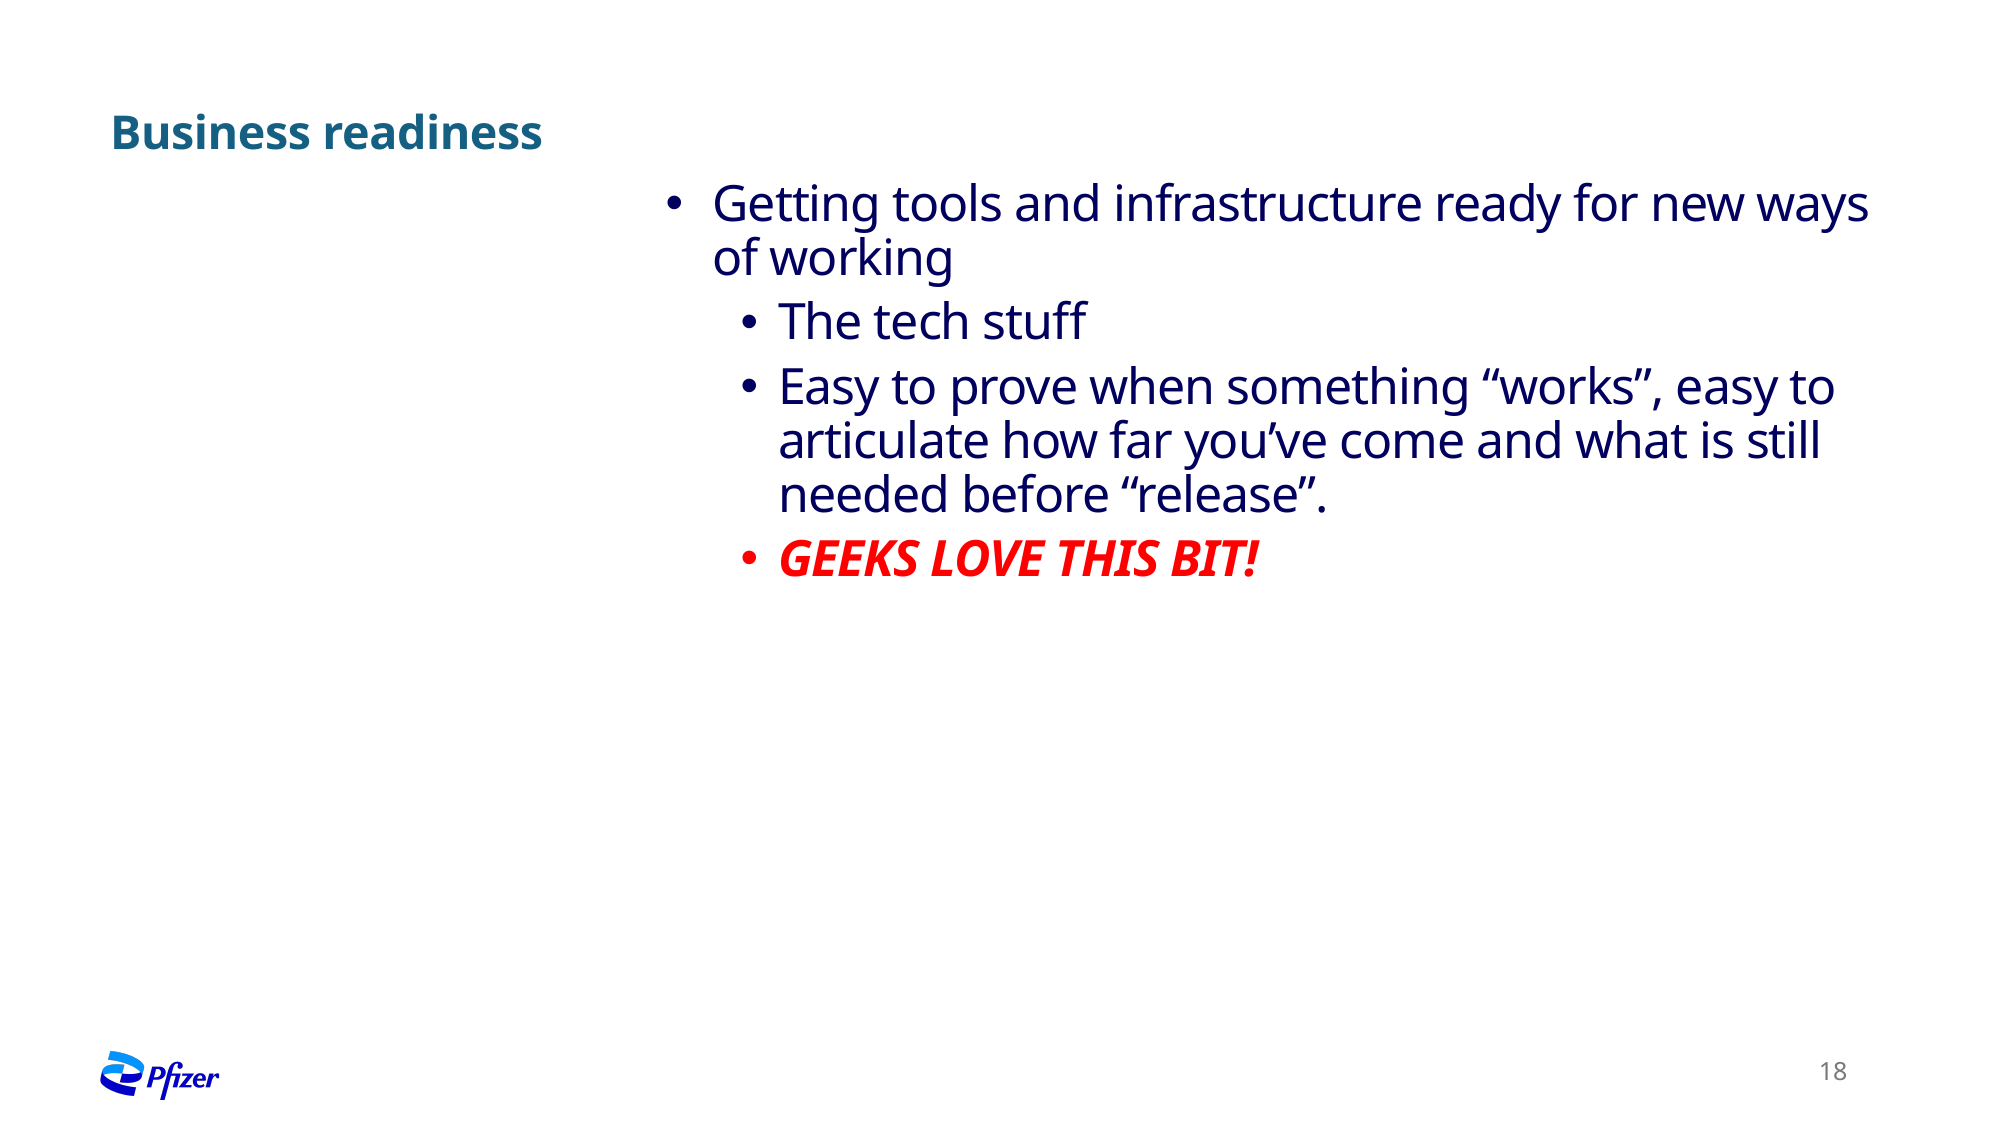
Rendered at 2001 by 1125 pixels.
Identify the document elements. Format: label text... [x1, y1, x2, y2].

slide_number 18 [1412, 1043, 1863, 1103]
title Business readiness [95, 100, 613, 168]
list Getting tools and infrastructure ready for new ways of working The tech stuff Easy to prove when something “works”, easy to articulate how far you’ve come and what is still needed before “release”. GEEKS LOVE THIS BIT! [650, 171, 1905, 1043]
